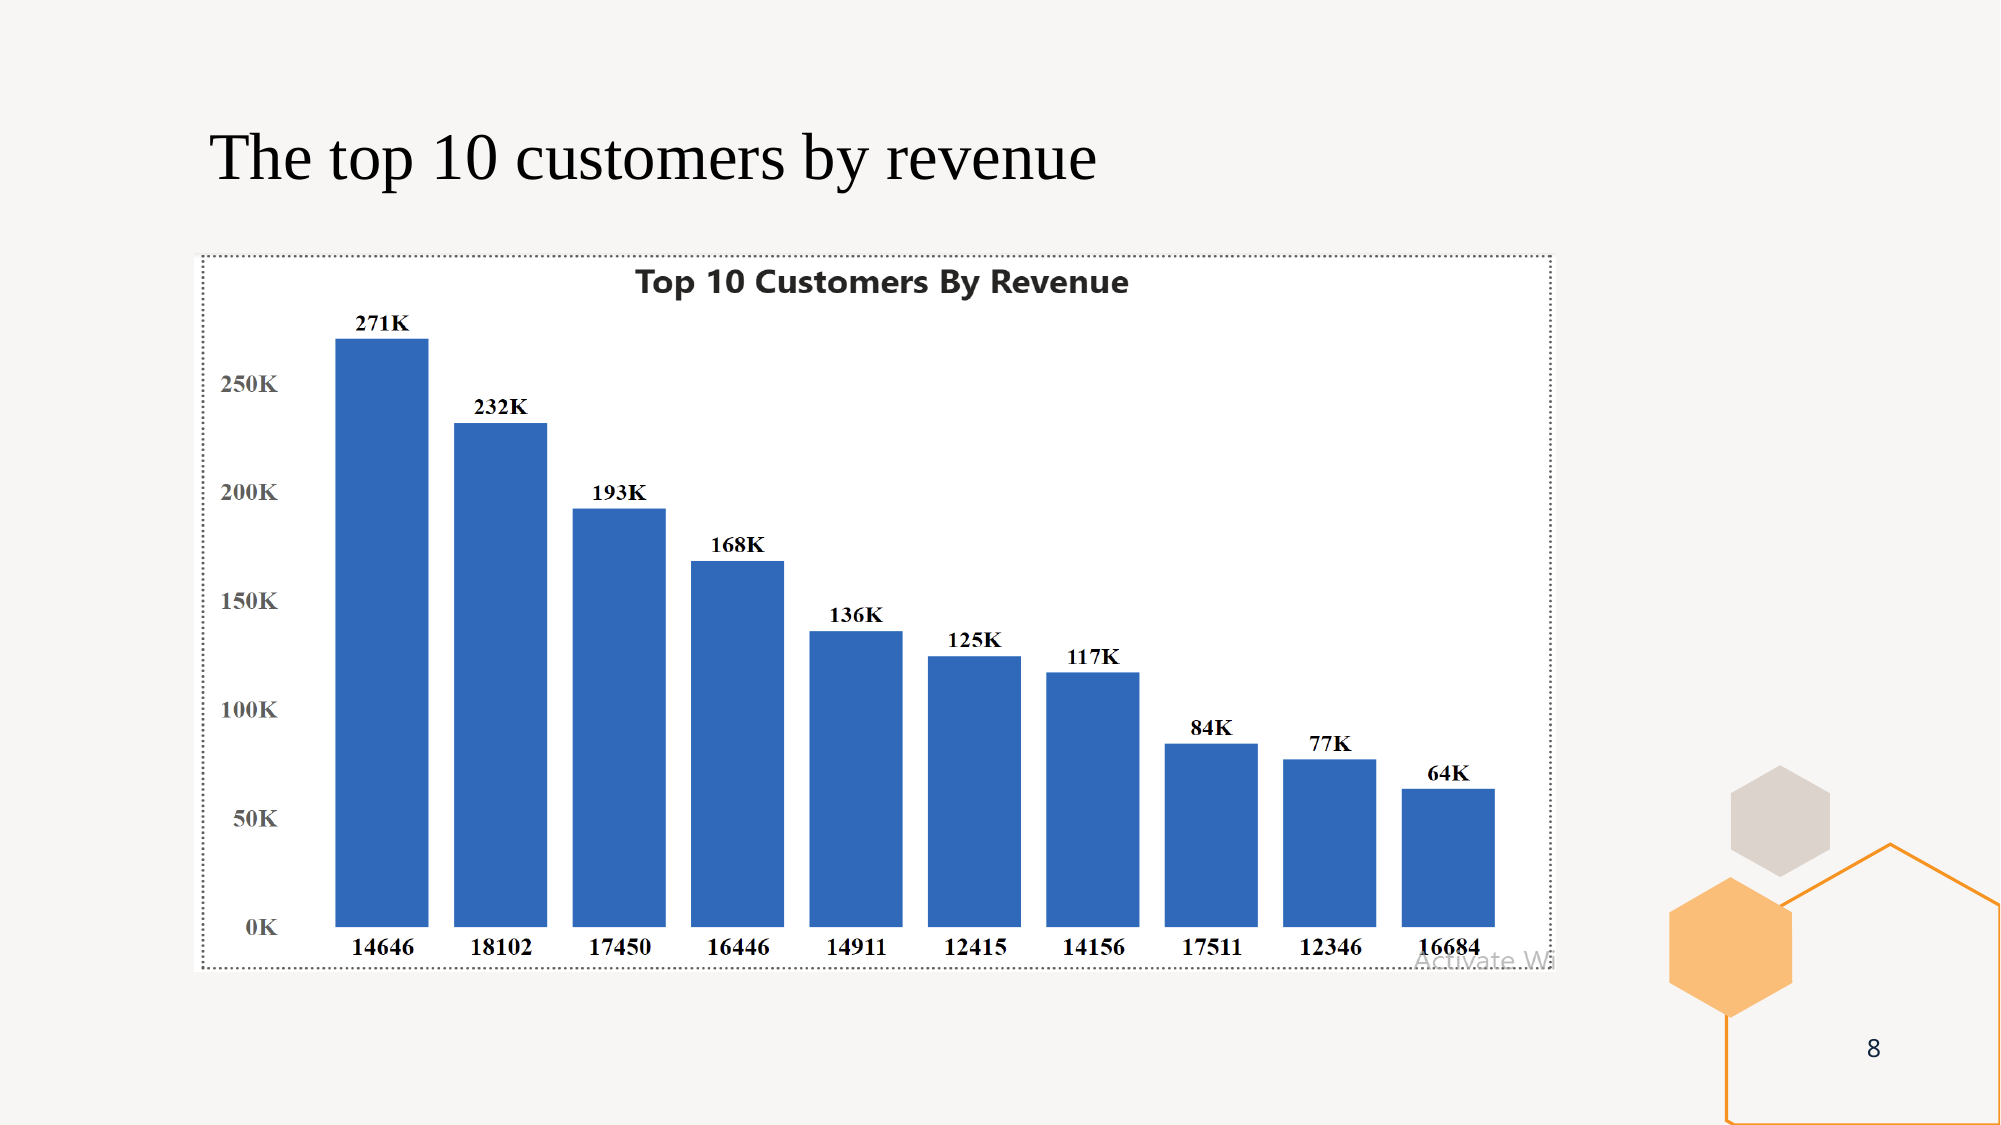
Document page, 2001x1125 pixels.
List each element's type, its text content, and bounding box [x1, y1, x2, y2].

picture [194, 253, 1556, 972]
title The top 10 customers by revenue [194, 114, 1263, 205]
slide_number 8 [1836, 1020, 1912, 1080]
